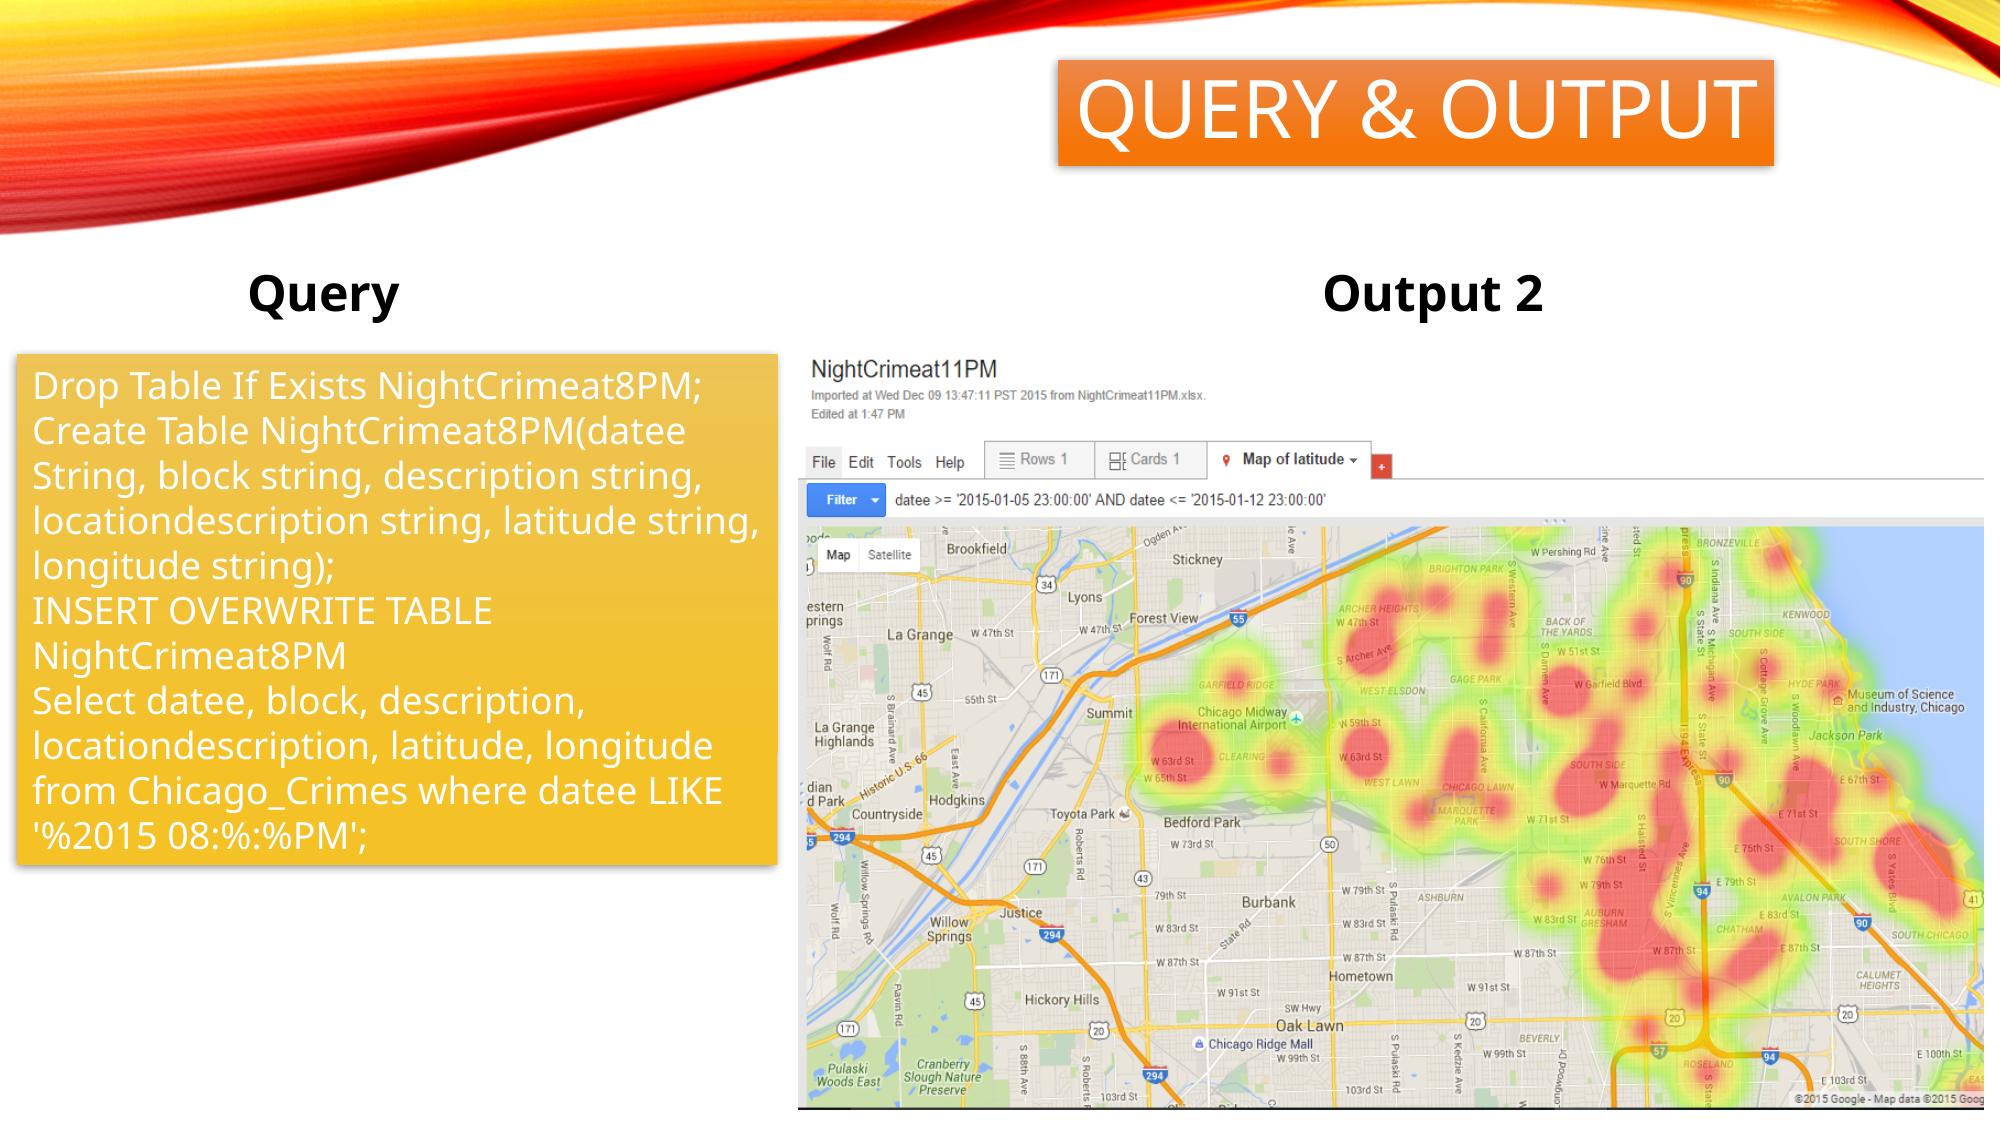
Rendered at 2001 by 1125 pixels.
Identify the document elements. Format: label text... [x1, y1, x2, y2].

picture [798, 354, 1984, 1110]
text_box Drop Table If Exists NightCrimeat8PM; Create Table NightCrimeat8PM(datee String, block string, description string, locationdescription string, latitude string, longitude string); INSERT OVERWRITE TABLE NightCrimeat8PM Select datee, block, description, locationdescription, latitude, longitude from Chicago_Crimes where datee LIKE '%2015 08:%:%PM'; [17, 354, 778, 865]
text_box Output 2 [1307, 253, 1562, 329]
picture [0, 0, 2000, 237]
text_box Query & Output [1058, 60, 1774, 166]
text_box Query [232, 253, 429, 329]
